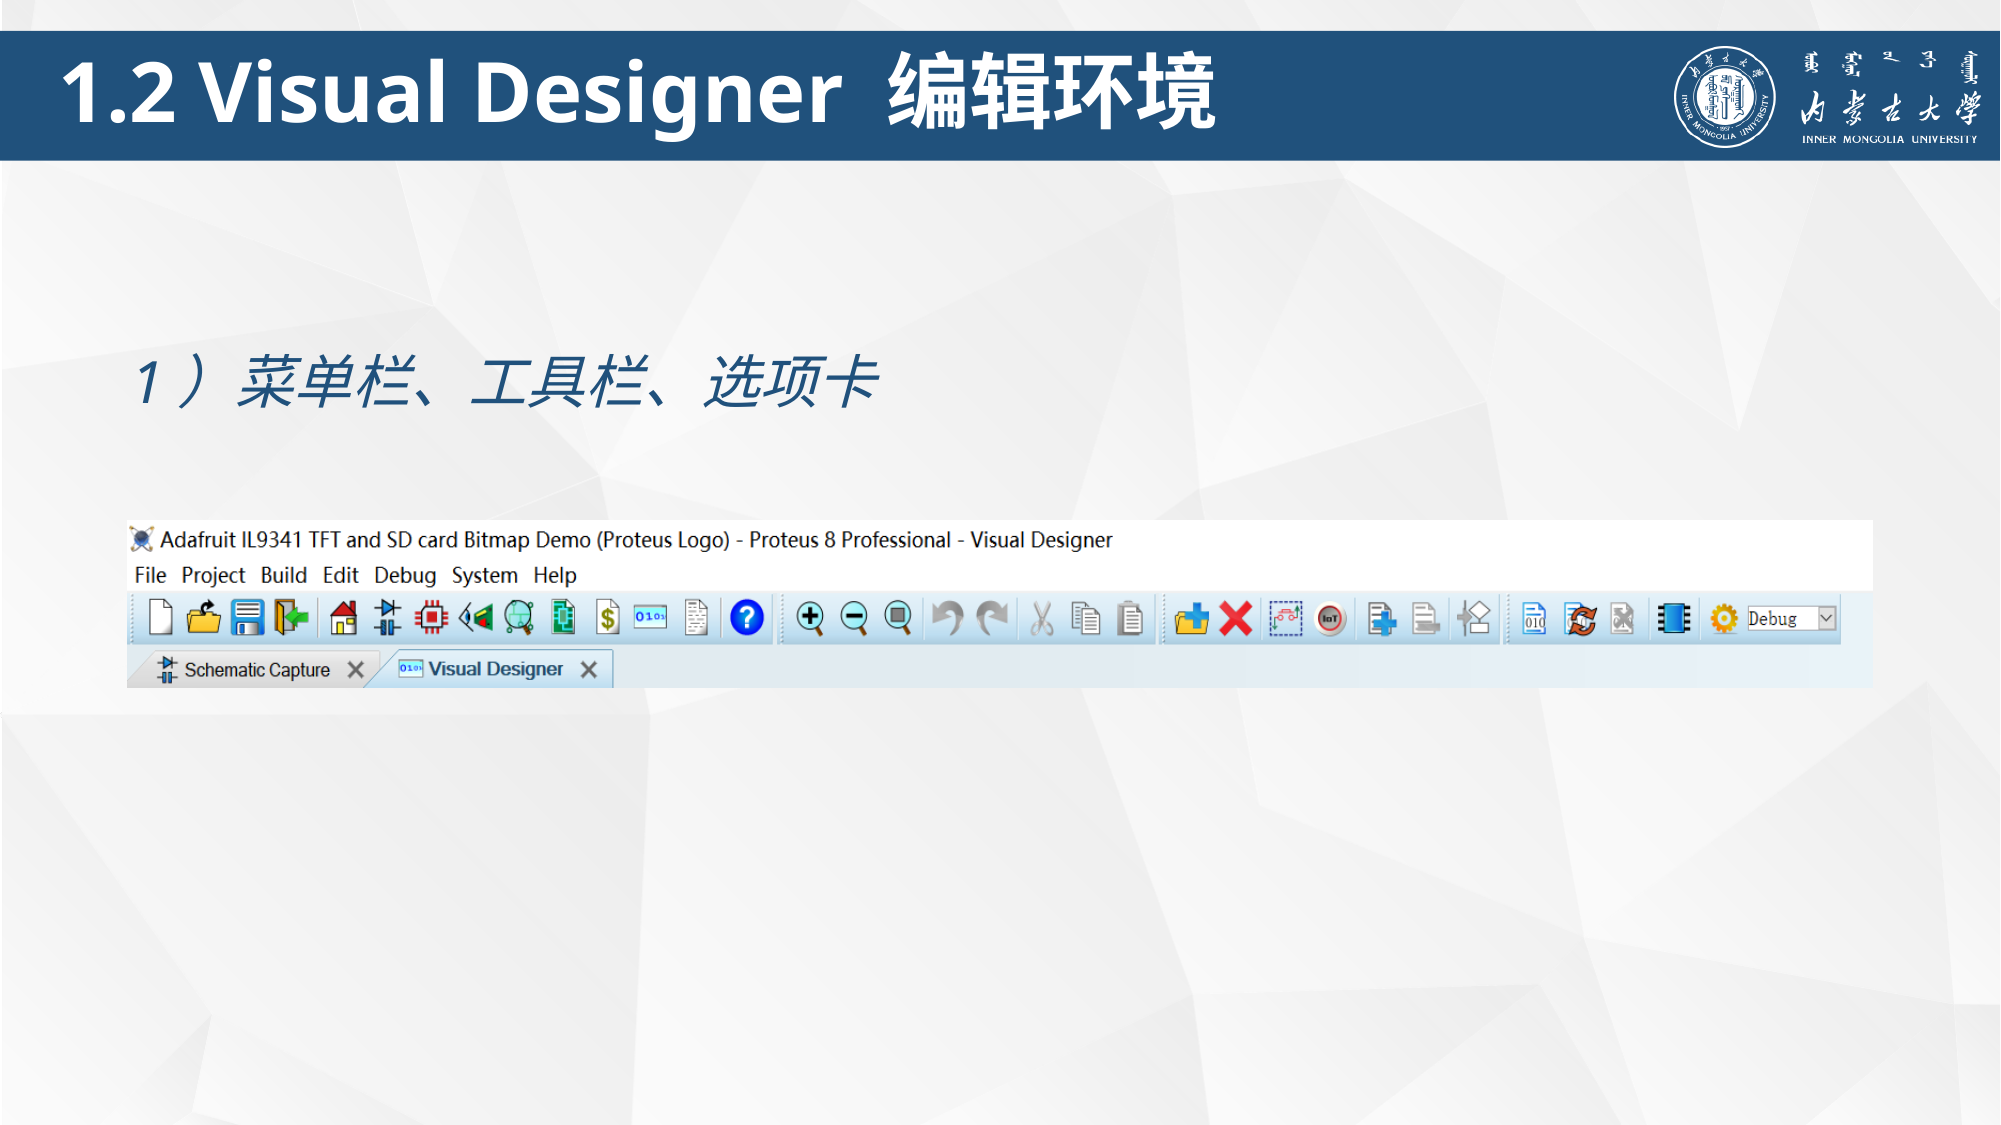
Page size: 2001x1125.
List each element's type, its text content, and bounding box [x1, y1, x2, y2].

picture [1673, 46, 1986, 150]
list 1.2 Visual Designer 编辑环境 [43, 42, 1258, 148]
picture [0, 0, 2001, 1125]
text_box 1）菜单栏、工具栏、选项卡 [0, 302, 2000, 633]
